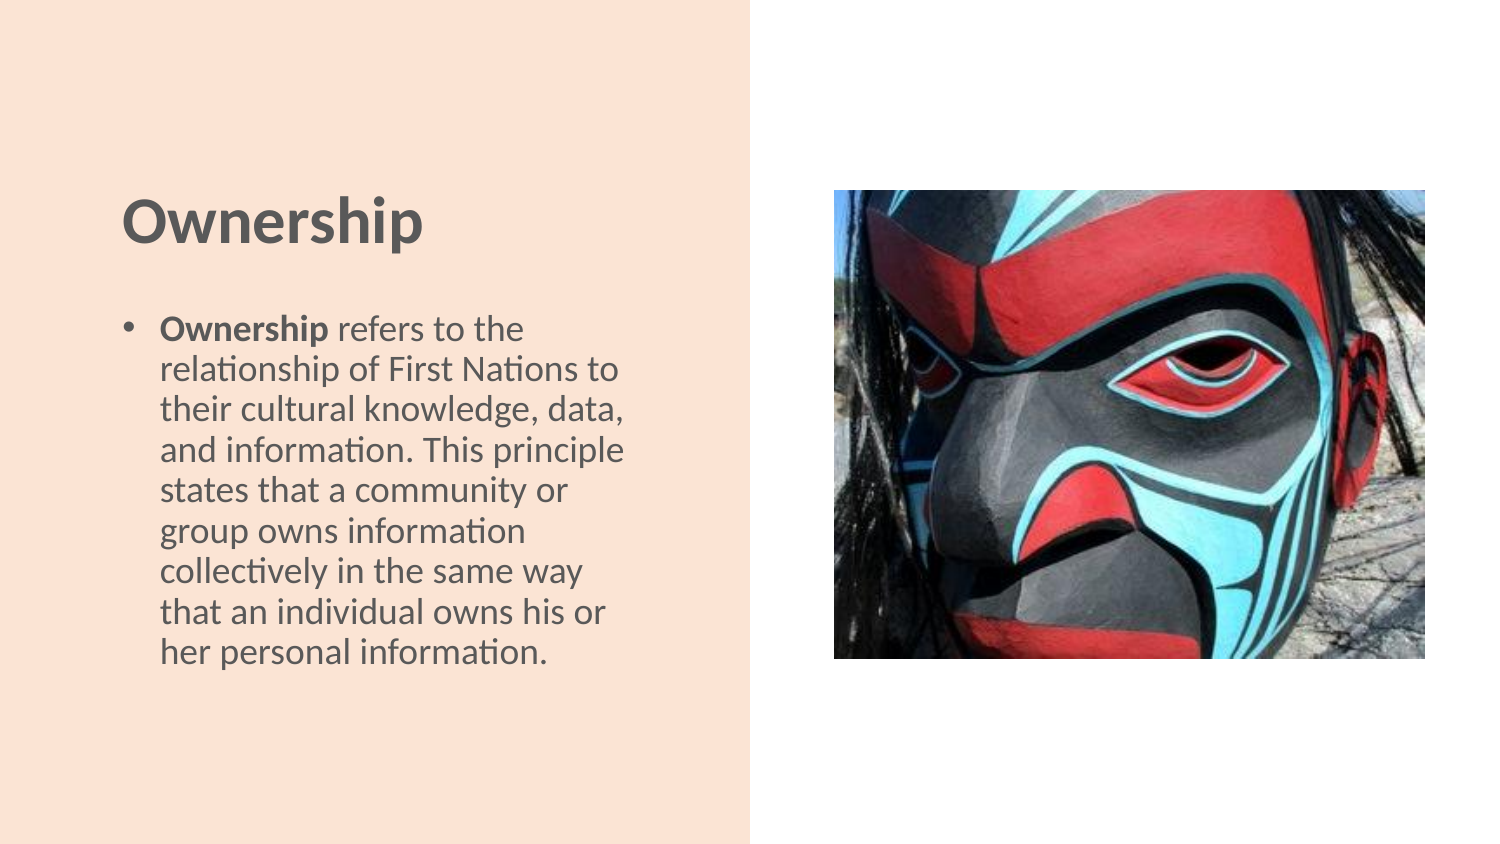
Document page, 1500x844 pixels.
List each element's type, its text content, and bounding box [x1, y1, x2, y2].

text_box [750, 0, 1500, 844]
title Ownership [107, 84, 643, 266]
picture [834, 190, 1425, 660]
text_box [0, 0, 750, 844]
list Ownership refers to the relationship of First Nations to their cultural knowledge, data, and information. This principle states that a community or group owns information collectively in the same way that an individual owns his or her personal information. [107, 301, 643, 765]
